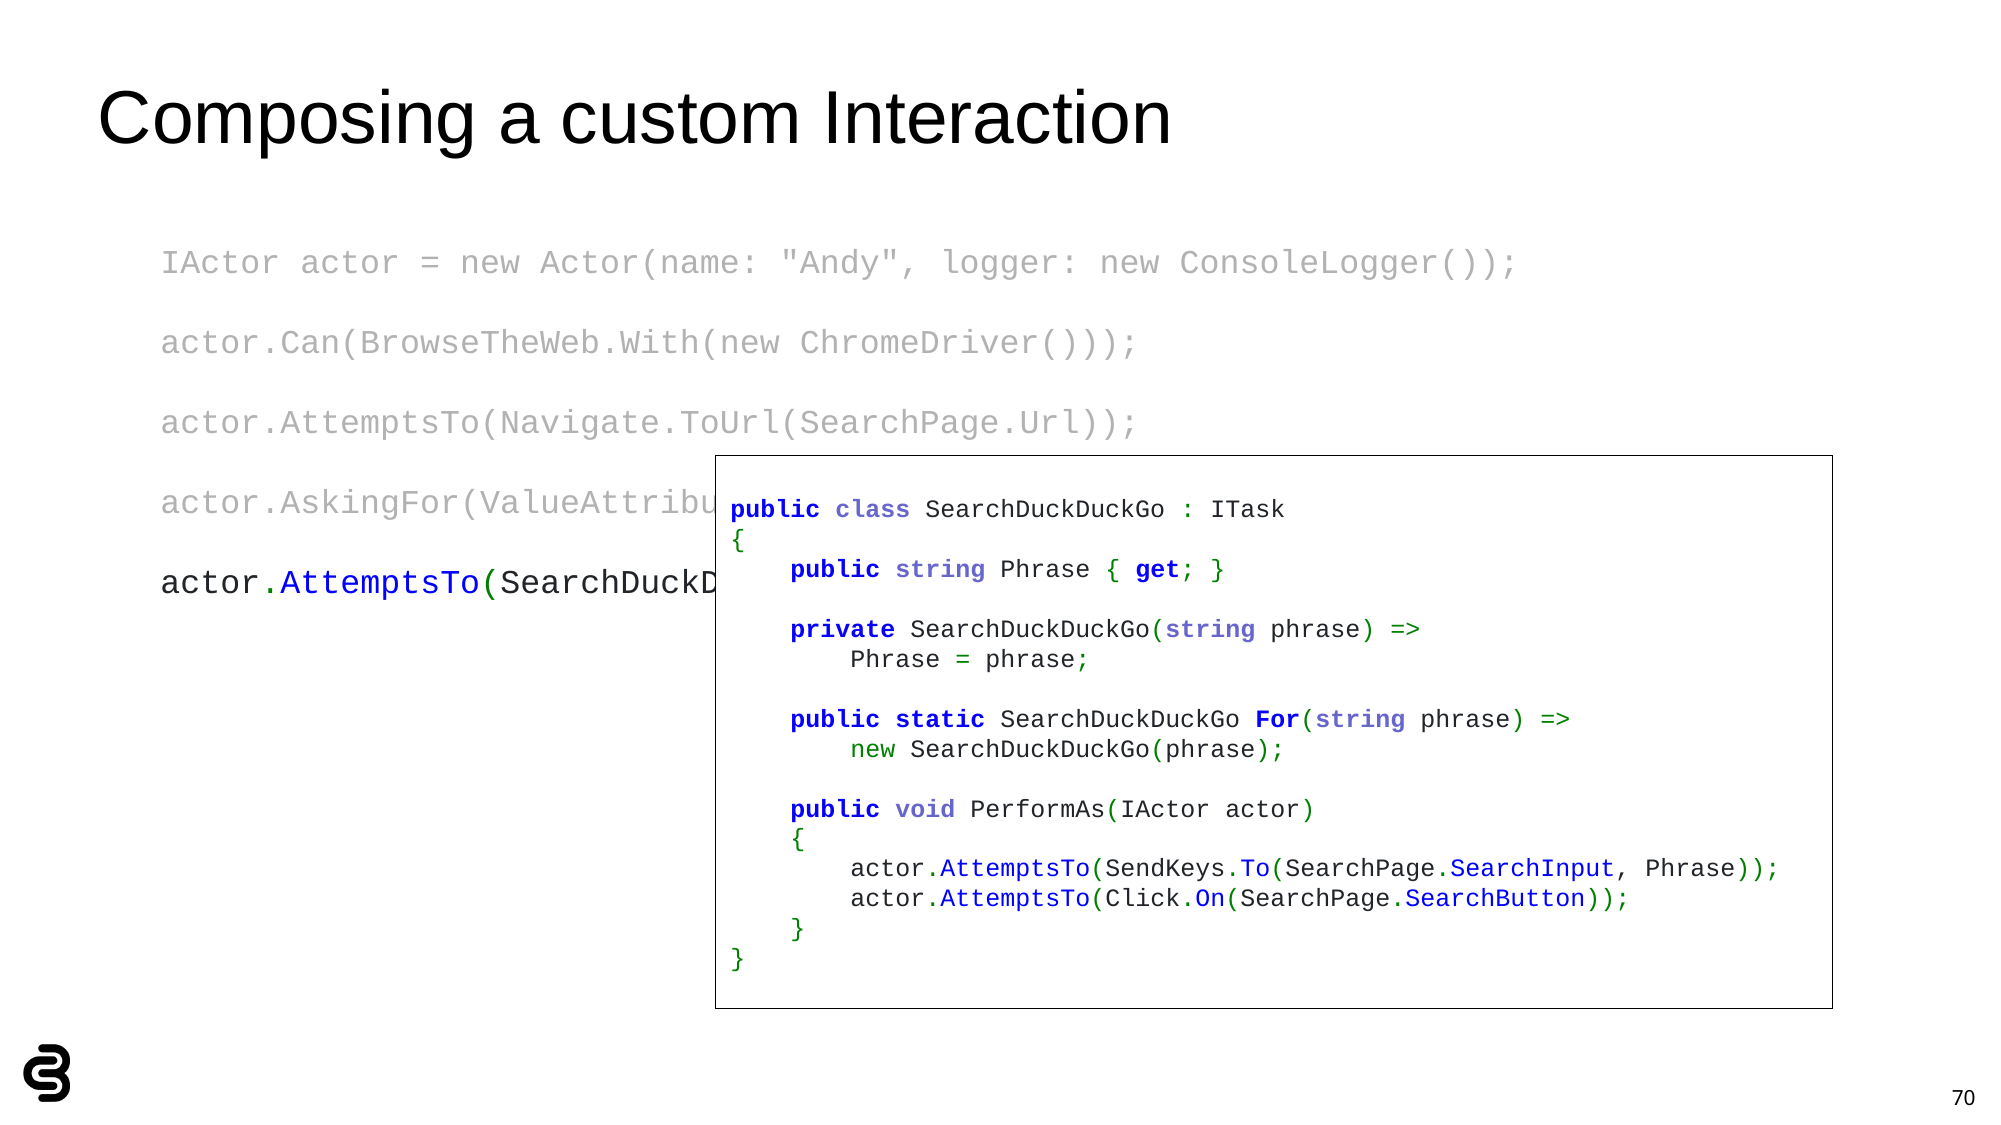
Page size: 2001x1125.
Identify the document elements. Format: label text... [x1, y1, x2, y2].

title Composing a custom Interaction [82, 48, 1936, 191]
picture [23, 1044, 70, 1102]
text_box IActor actor = new Actor(name: "Andy", logger: new ConsoleLogger()); actor.Can(BrowseTheWeb.With(new ChromeDriver())); actor.AttemptsTo(Navigate.ToUrl(SearchPage.Url)); actor.AskingFor(ValueAttribute.Of(SearchPage.SearchInput)).Should().BeEmpty(); actor.AttemptsTo(SearchDuckDuckGo.For("panda")); [145, 233, 1833, 608]
text_box public class SearchDuckDuckGo : ITask { public string Phrase { get; } private SearchDuckDuckGo(string phrase) => Phrase = phrase; public static SearchDuckDuckGo For(string phrase) => new SearchDuckDuckGo(phrase); public void PerformAs(IActor actor) { actor.AttemptsTo(SendKeys.To(SearchPage.SearchInput, Phrase)); actor.AttemptsTo(Click.On(SearchPage.SearchButton)); } } [715, 455, 1833, 1009]
